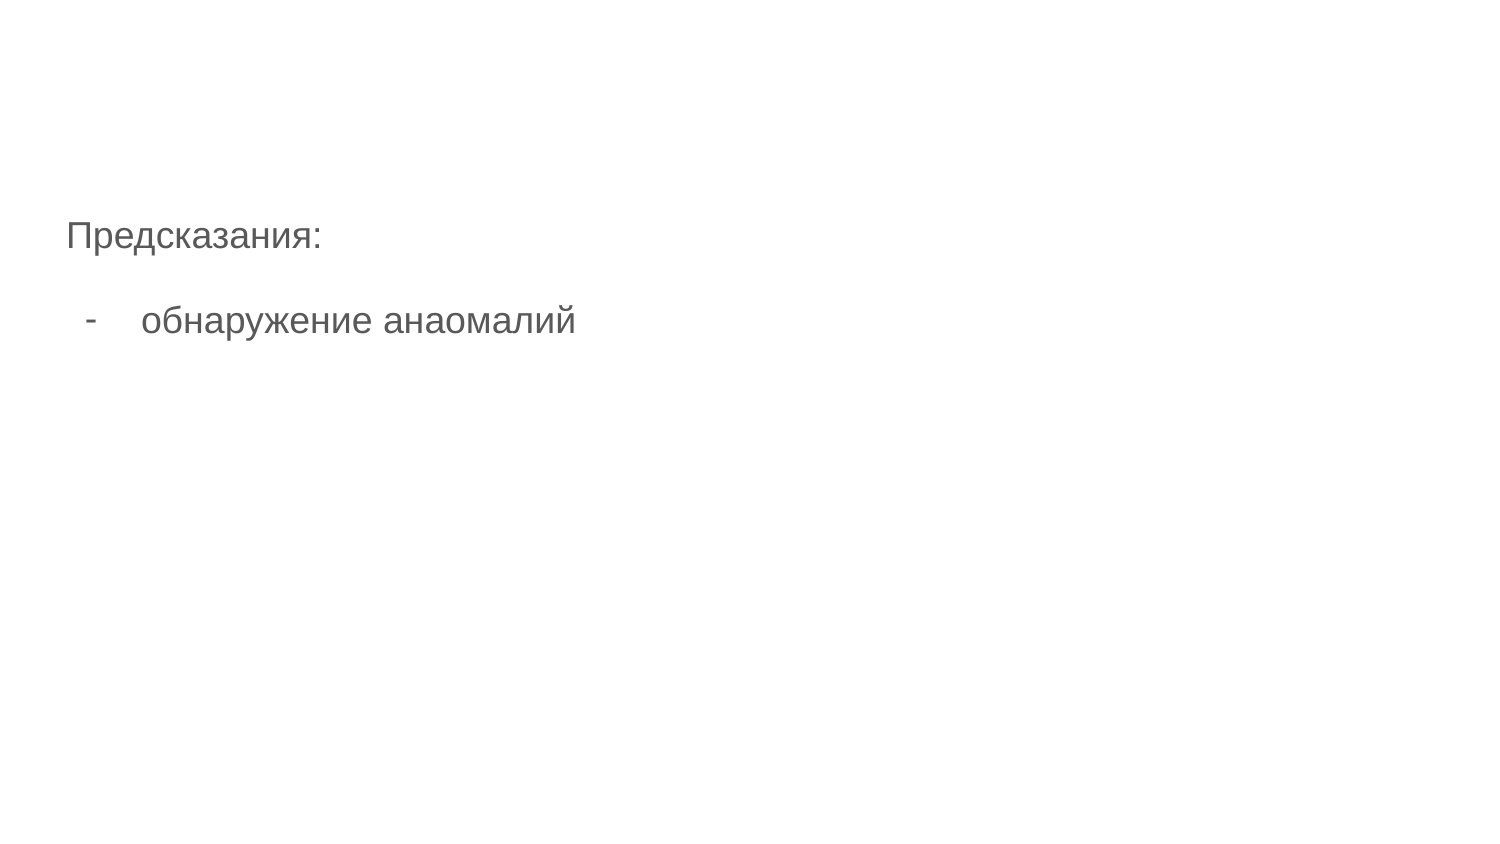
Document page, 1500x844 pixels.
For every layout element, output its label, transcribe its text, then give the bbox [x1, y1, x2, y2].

list Предсказания: обнаружение анаомалий [51, 189, 1449, 750]
